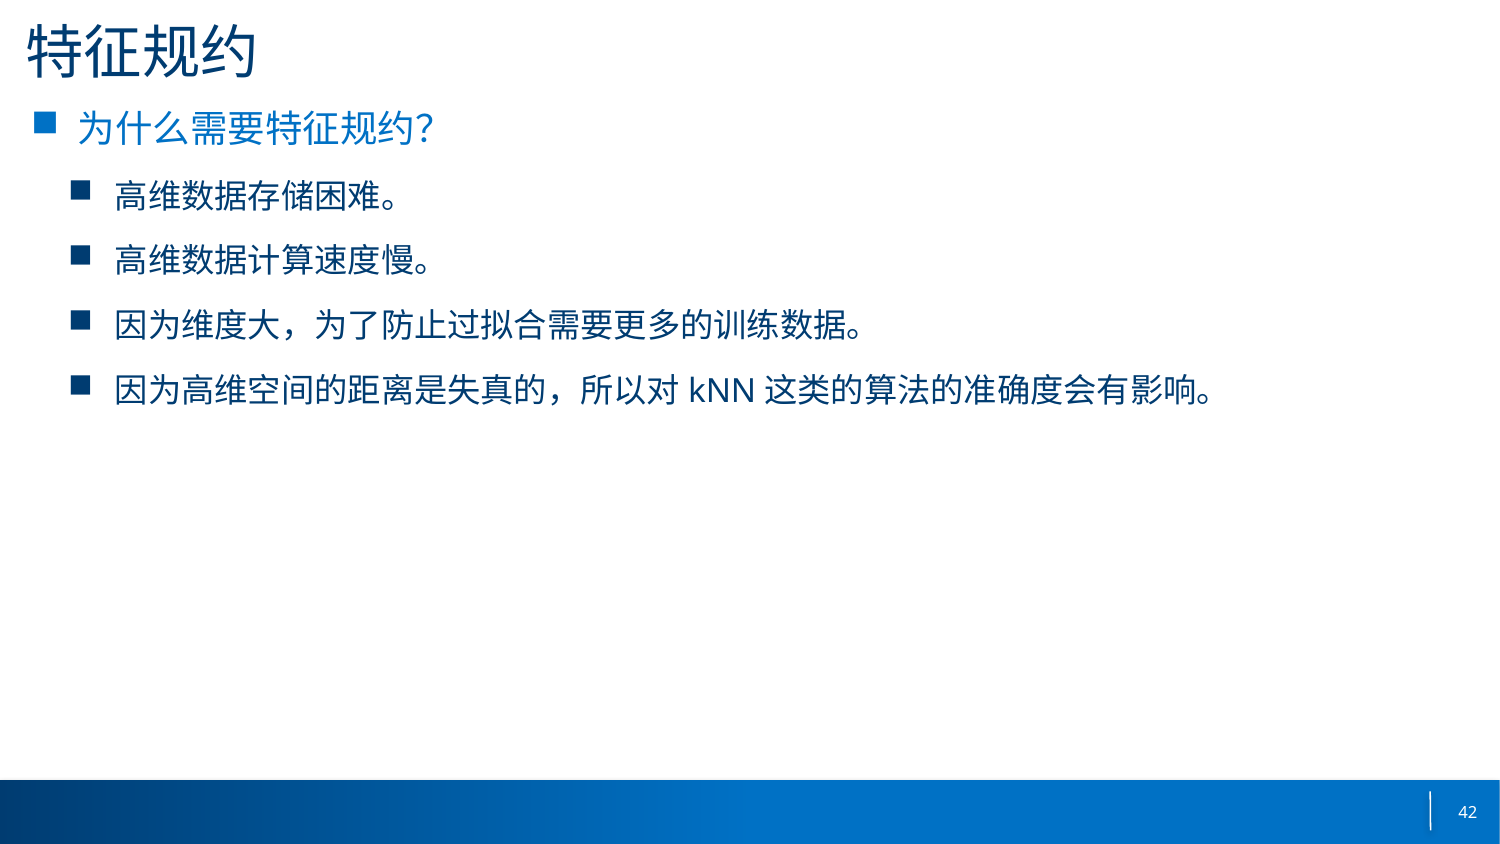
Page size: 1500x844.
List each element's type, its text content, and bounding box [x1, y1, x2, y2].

slide_number 42 [1127, 791, 1478, 837]
title 特征规约 [25, 15, 1376, 98]
text_box 为什么需要特征规约？ 高维数据存储困难。 高维数据计算速度慢。 因为维度大，为了防止过拟合需要更多的训练数据。 因为高维空间的距离是失真的，所以对kNN这类的算法的准确度会有影响。 [16, 97, 1367, 767]
